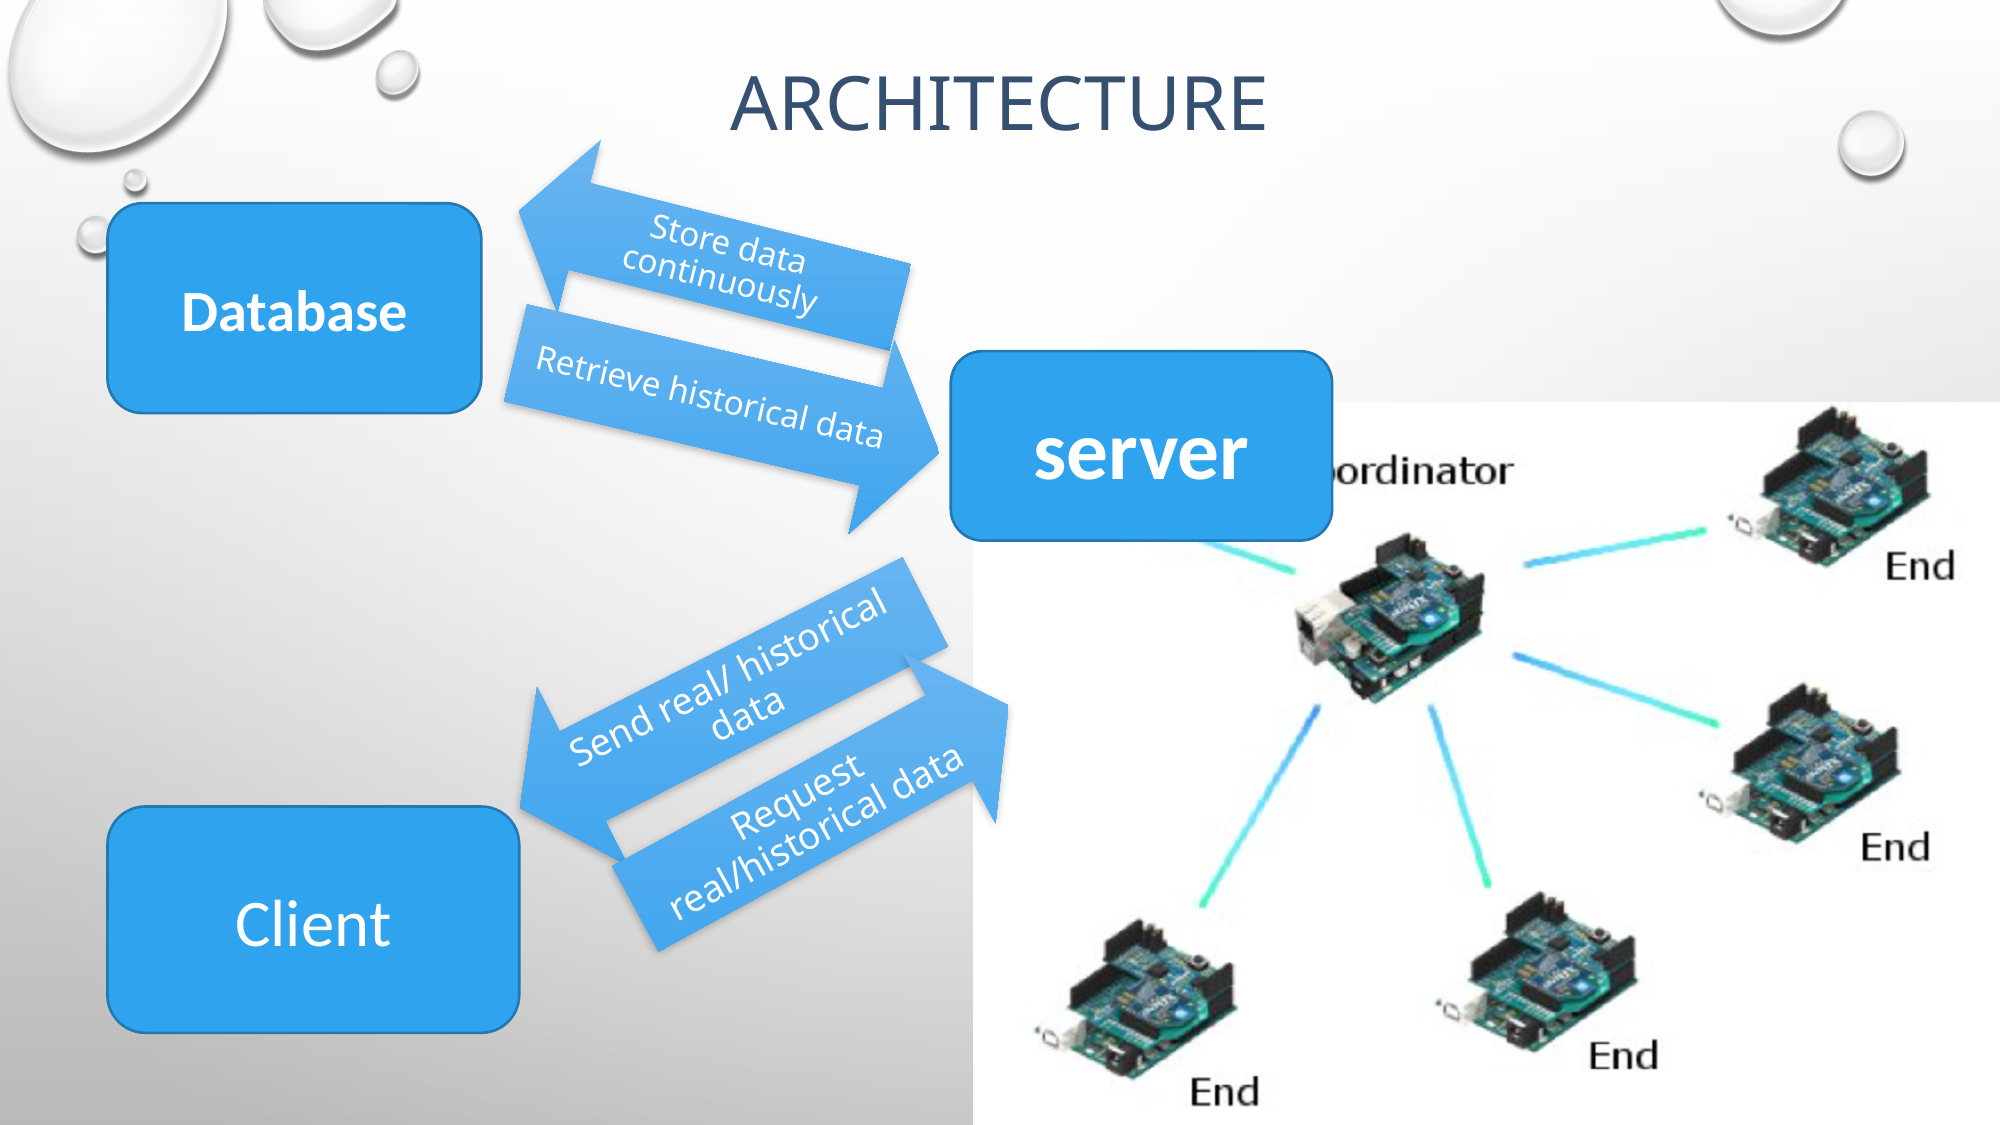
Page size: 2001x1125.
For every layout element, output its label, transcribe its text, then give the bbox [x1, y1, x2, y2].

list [973, 402, 2000, 1125]
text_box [333, 117, 1508, 837]
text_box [297, 512, 1178, 1051]
title Architecture [149, 34, 1851, 178]
text_box Database [106, 201, 327, 415]
picture [0, 0, 2000, 1125]
text_box Client [106, 805, 291, 1035]
